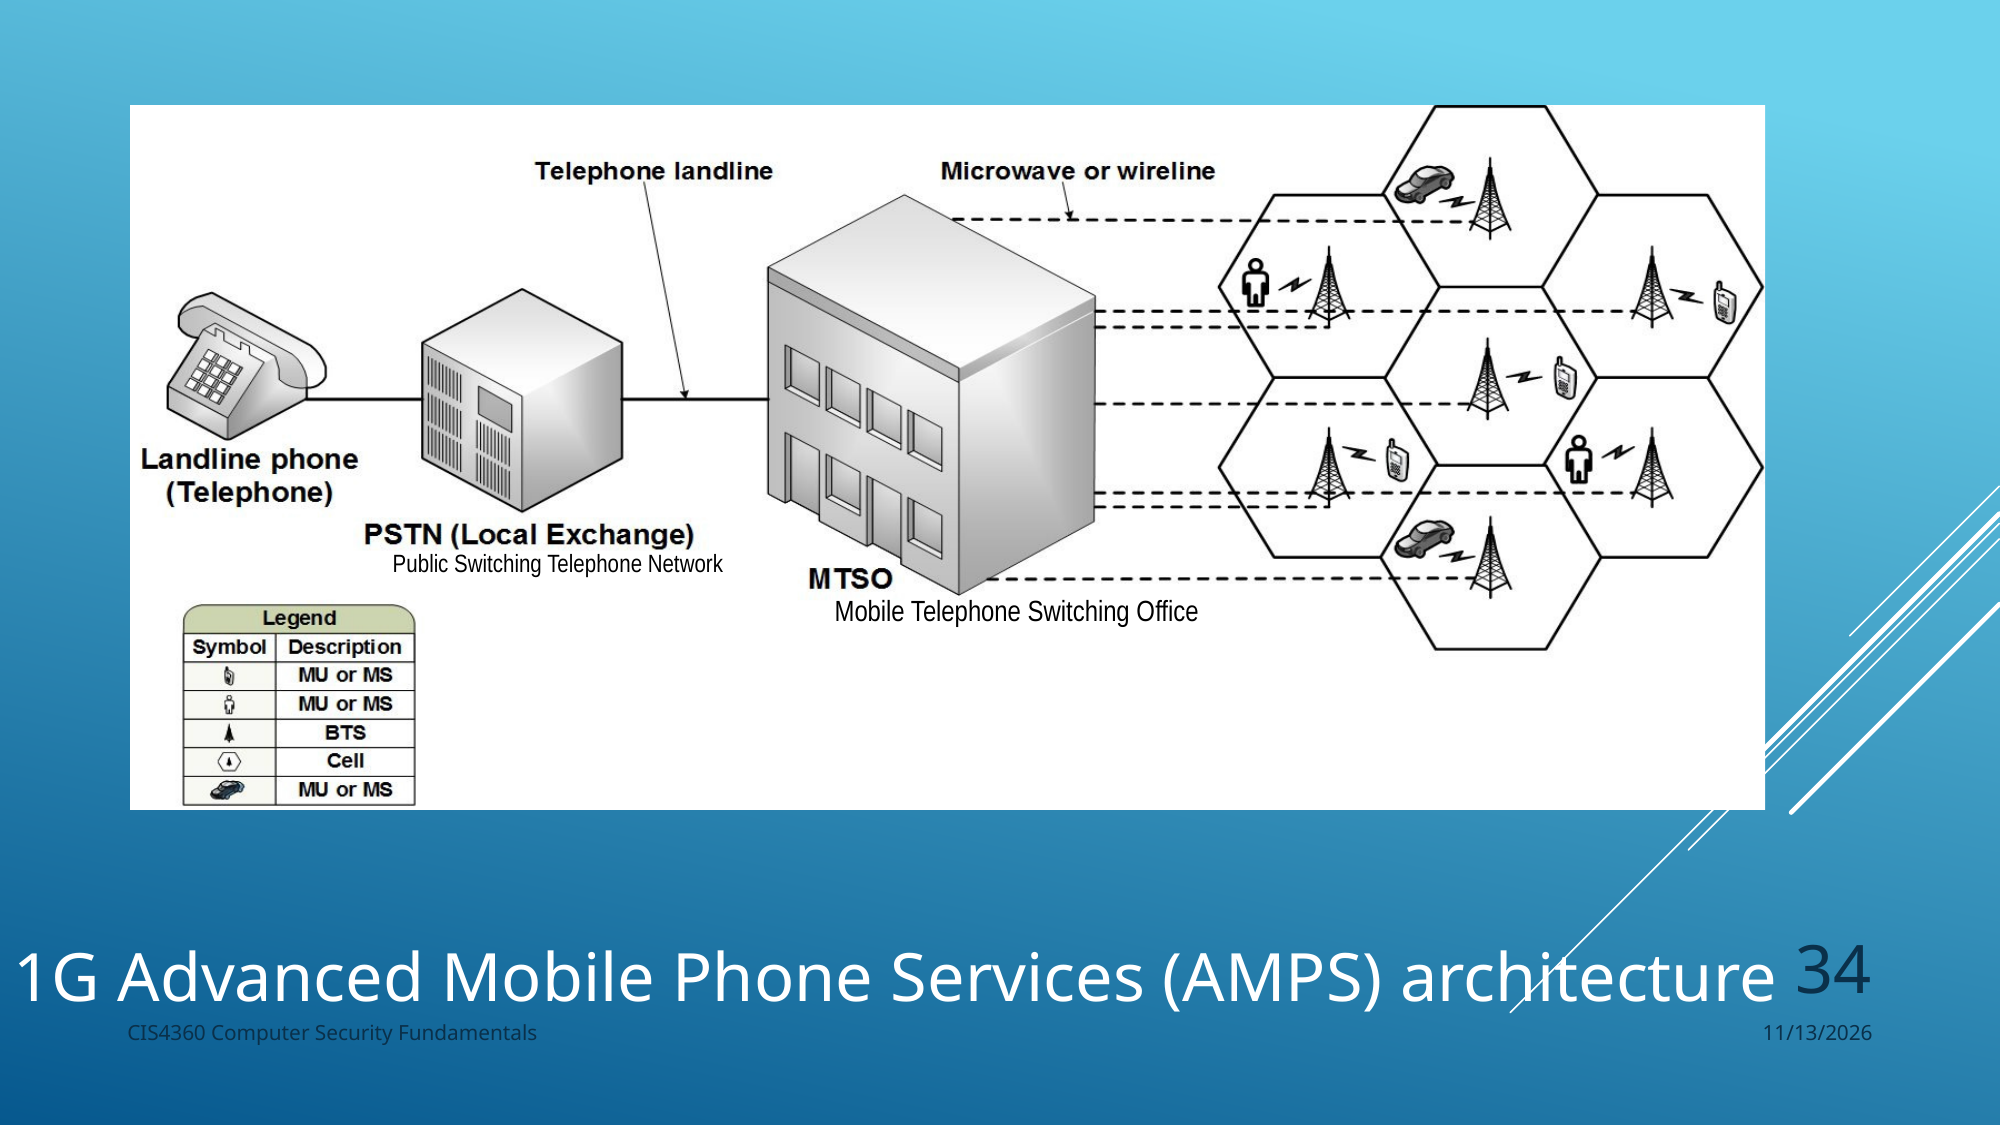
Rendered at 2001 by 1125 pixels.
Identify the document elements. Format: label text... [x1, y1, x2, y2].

title 1G Advanced Mobile Phone Services (AMPS) architecture [0, 824, 1800, 1125]
slide_number 34 [1700, 915, 1888, 1025]
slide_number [1624, 1012, 1888, 1073]
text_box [129, 104, 1766, 811]
footer CIS4360 Computer Security Fundamentals [112, 1012, 1350, 1073]
